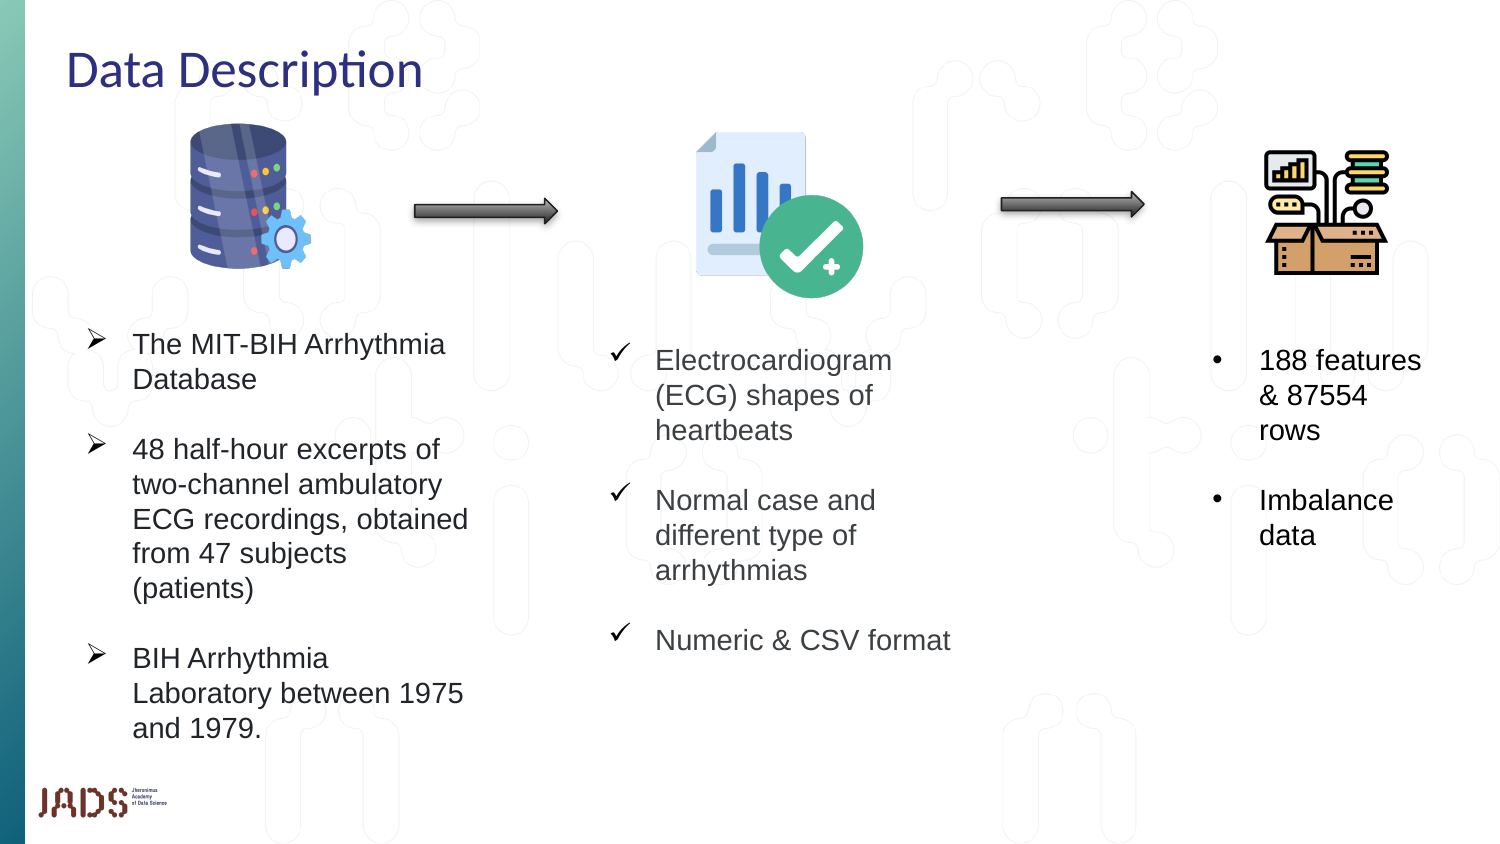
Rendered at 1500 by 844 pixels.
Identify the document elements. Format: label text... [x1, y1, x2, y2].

text_box 188 features & 87554 rows Imbalance data [1197, 334, 1449, 559]
picture [1261, 148, 1391, 277]
text_box The MIT-BIH Arrhythmia Database 48 half-hour excerpts of two-channel ambulatory ECG recordings, obtained from 47 subjects (patients) BIH Arrhythmia Laboratory between 1975 and 1979. [70, 317, 492, 752]
picture [25, 773, 181, 832]
picture [186, 119, 315, 273]
picture [693, 129, 866, 302]
title Data Description [51, 19, 1449, 114]
text_box [1000, 190, 1145, 218]
text_box Electrocardiogram (ECG) shapes of heartbeats Normal case and different type of arrhythmias Numeric & CSV format [593, 334, 971, 664]
text_box [413, 197, 558, 225]
